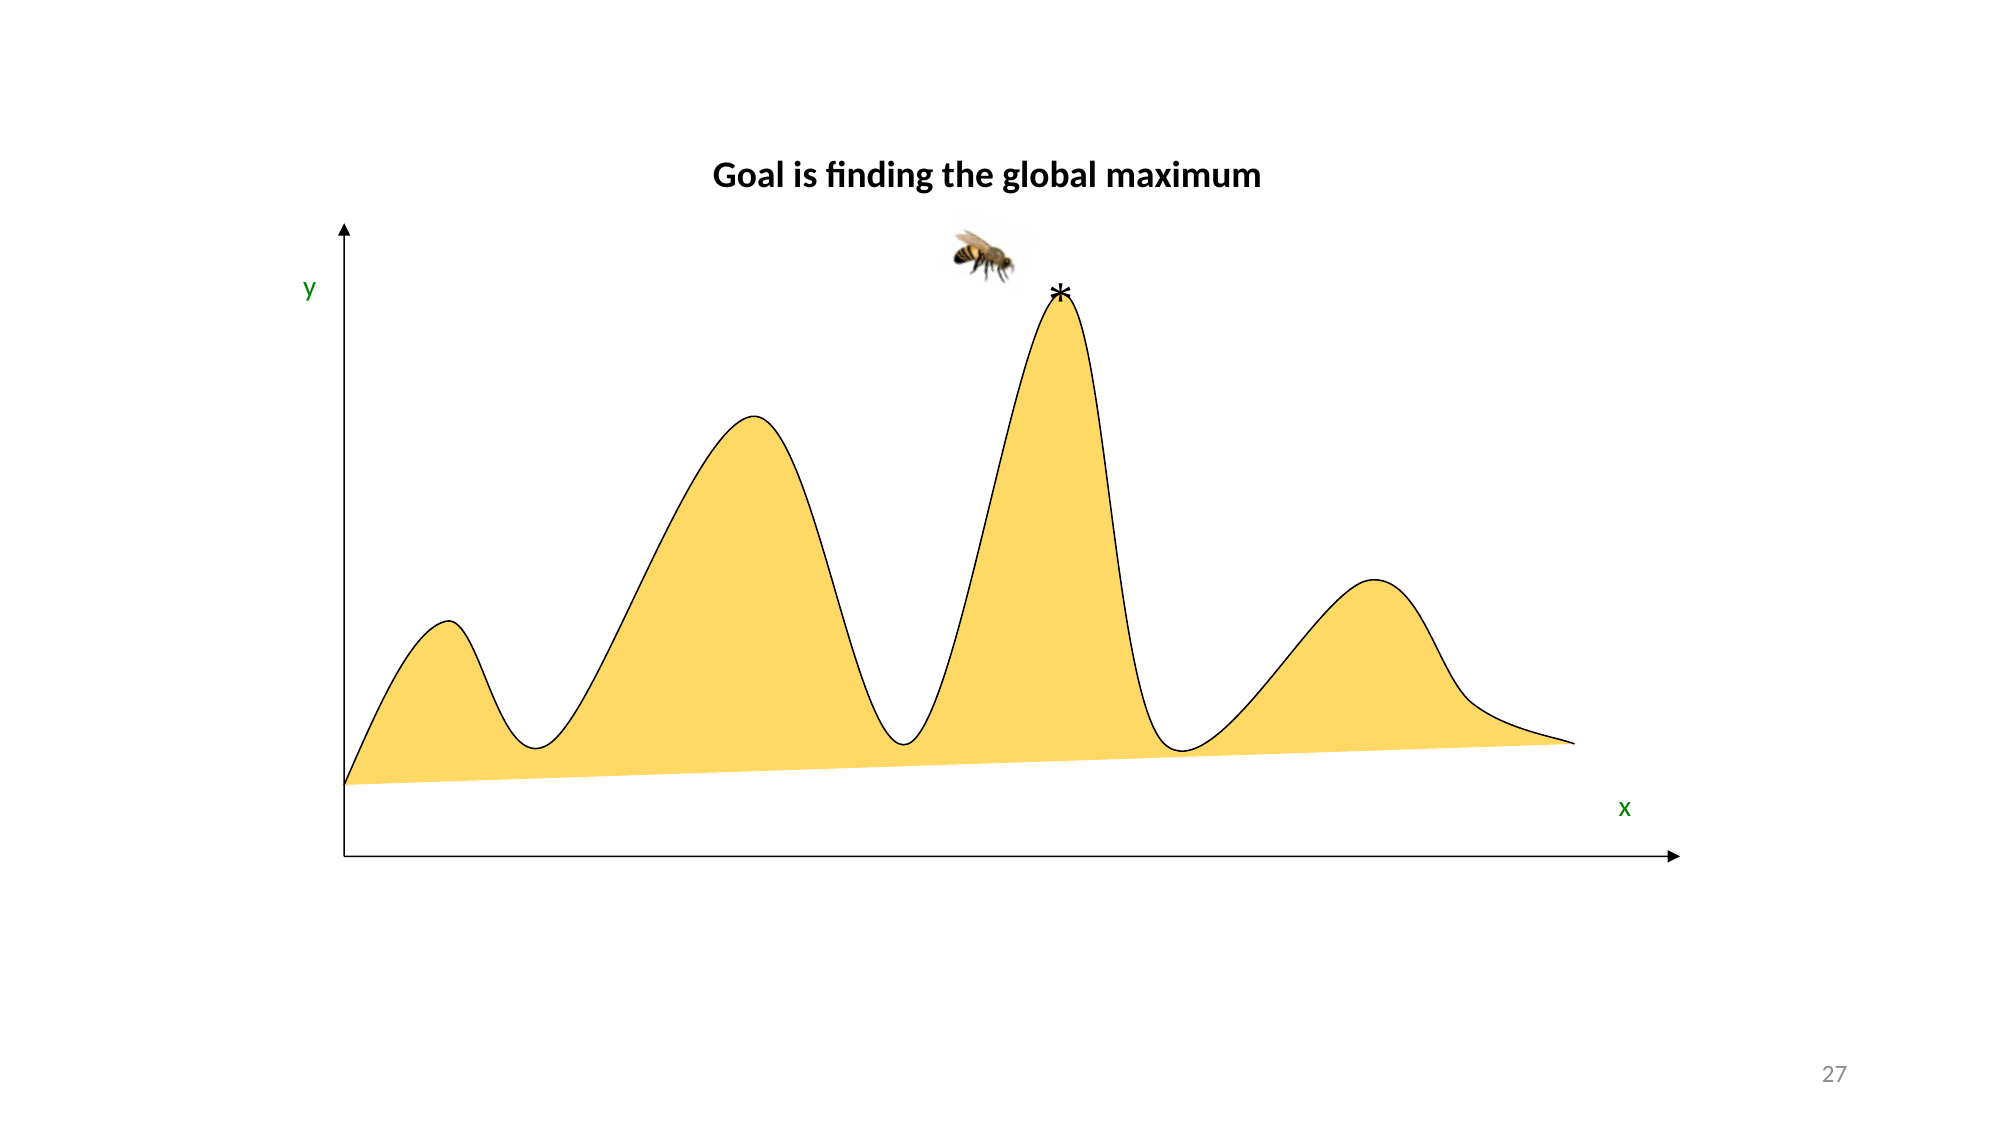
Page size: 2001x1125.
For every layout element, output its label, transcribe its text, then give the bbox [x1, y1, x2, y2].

picture [945, 208, 1030, 283]
slide_number 27 [1412, 1042, 1863, 1103]
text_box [303, 223, 1689, 858]
text_box Goal is finding the global maximum [697, 142, 1278, 203]
